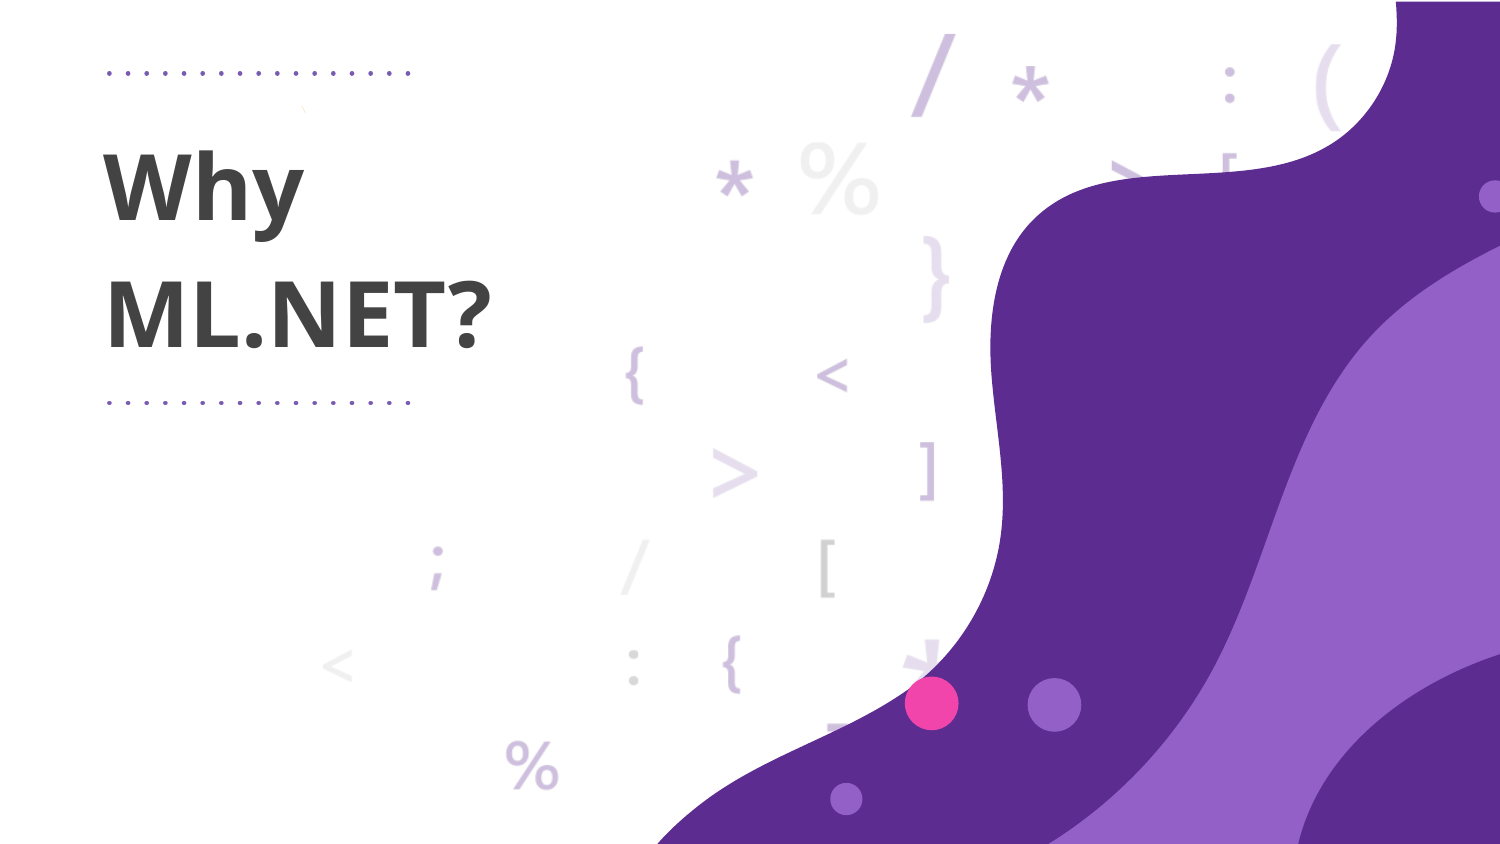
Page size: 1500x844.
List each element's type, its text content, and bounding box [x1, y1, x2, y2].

title Why ML.NET? [88, 72, 665, 405]
